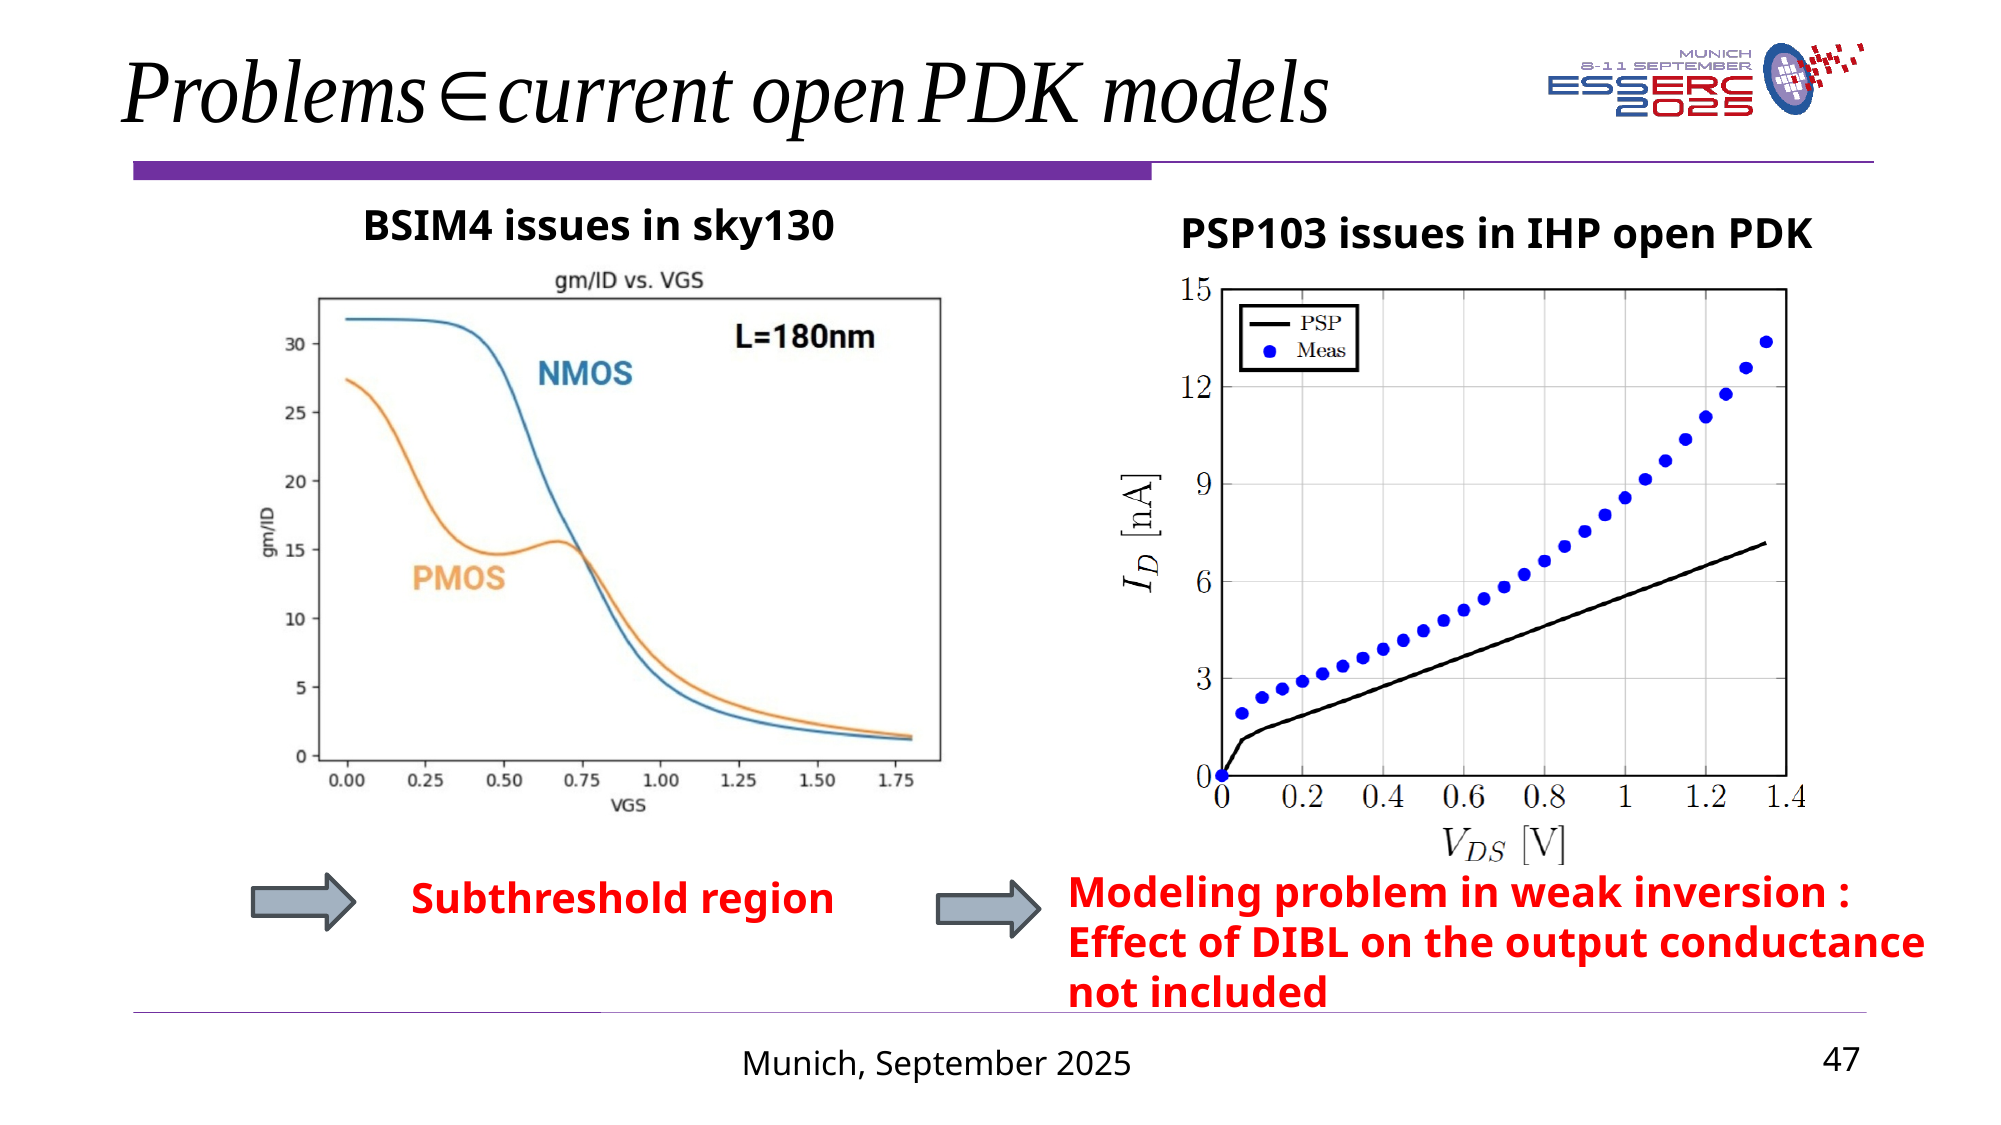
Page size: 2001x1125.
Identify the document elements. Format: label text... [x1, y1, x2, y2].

text_box Subthreshold region [396, 864, 851, 929]
text_box Modeling problem in weak inversion : Effect of DIBL on the output conductance not included [1052, 858, 1968, 1023]
text_box BSIM4 issues in sky130 [347, 191, 851, 257]
picture [1107, 276, 1805, 867]
text_box [250, 872, 357, 932]
text_box PSP103 issues in IHP open PDK [1165, 199, 1828, 265]
picture [1538, 19, 1874, 138]
picture [249, 258, 970, 822]
text_box [935, 879, 1042, 939]
